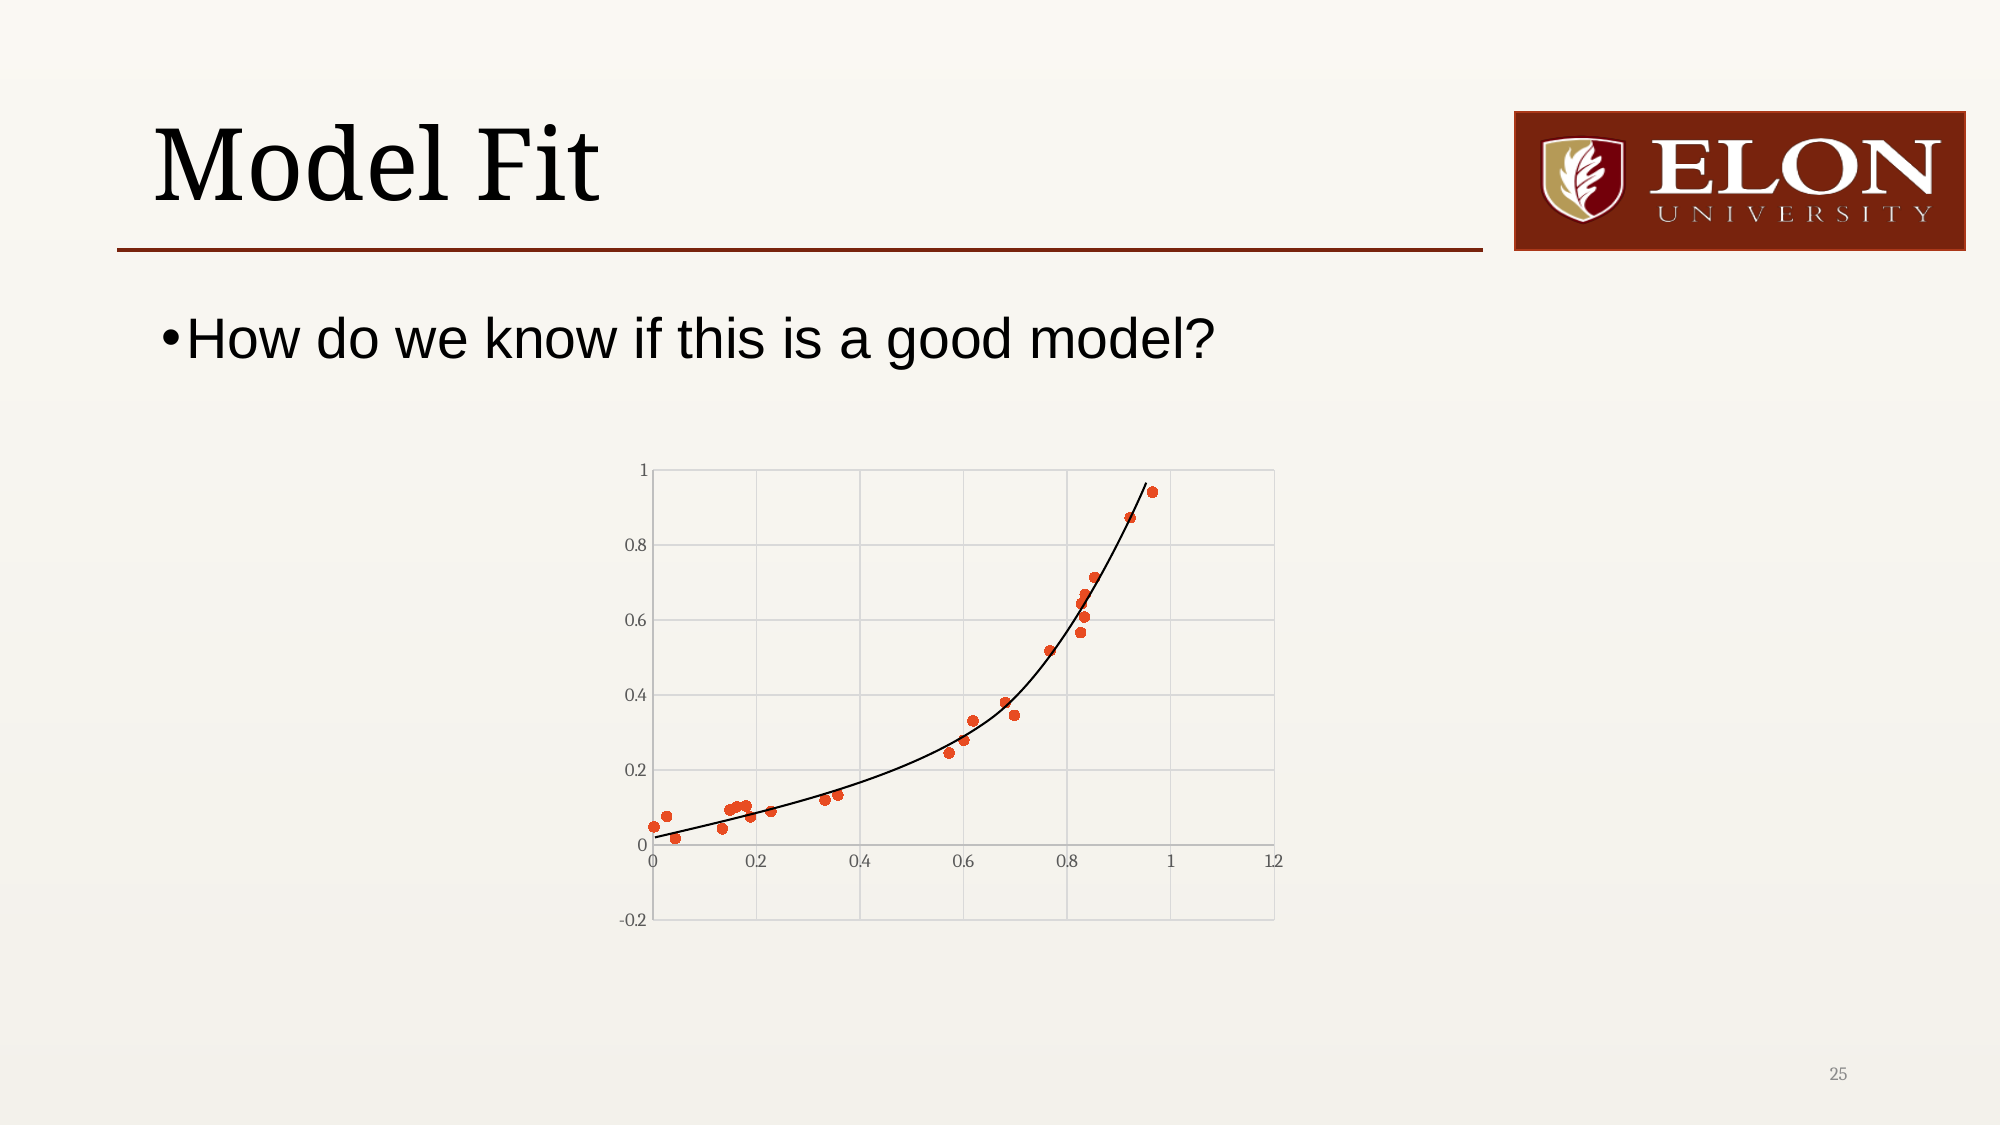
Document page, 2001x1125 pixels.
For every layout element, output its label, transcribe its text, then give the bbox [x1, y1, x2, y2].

title Model Fit [137, 59, 1501, 278]
slide_number 25 [1412, 1042, 1863, 1103]
chart [581, 447, 1300, 943]
picture [1540, 135, 1942, 225]
list How do we know if this is a good model? [146, 301, 1441, 412]
